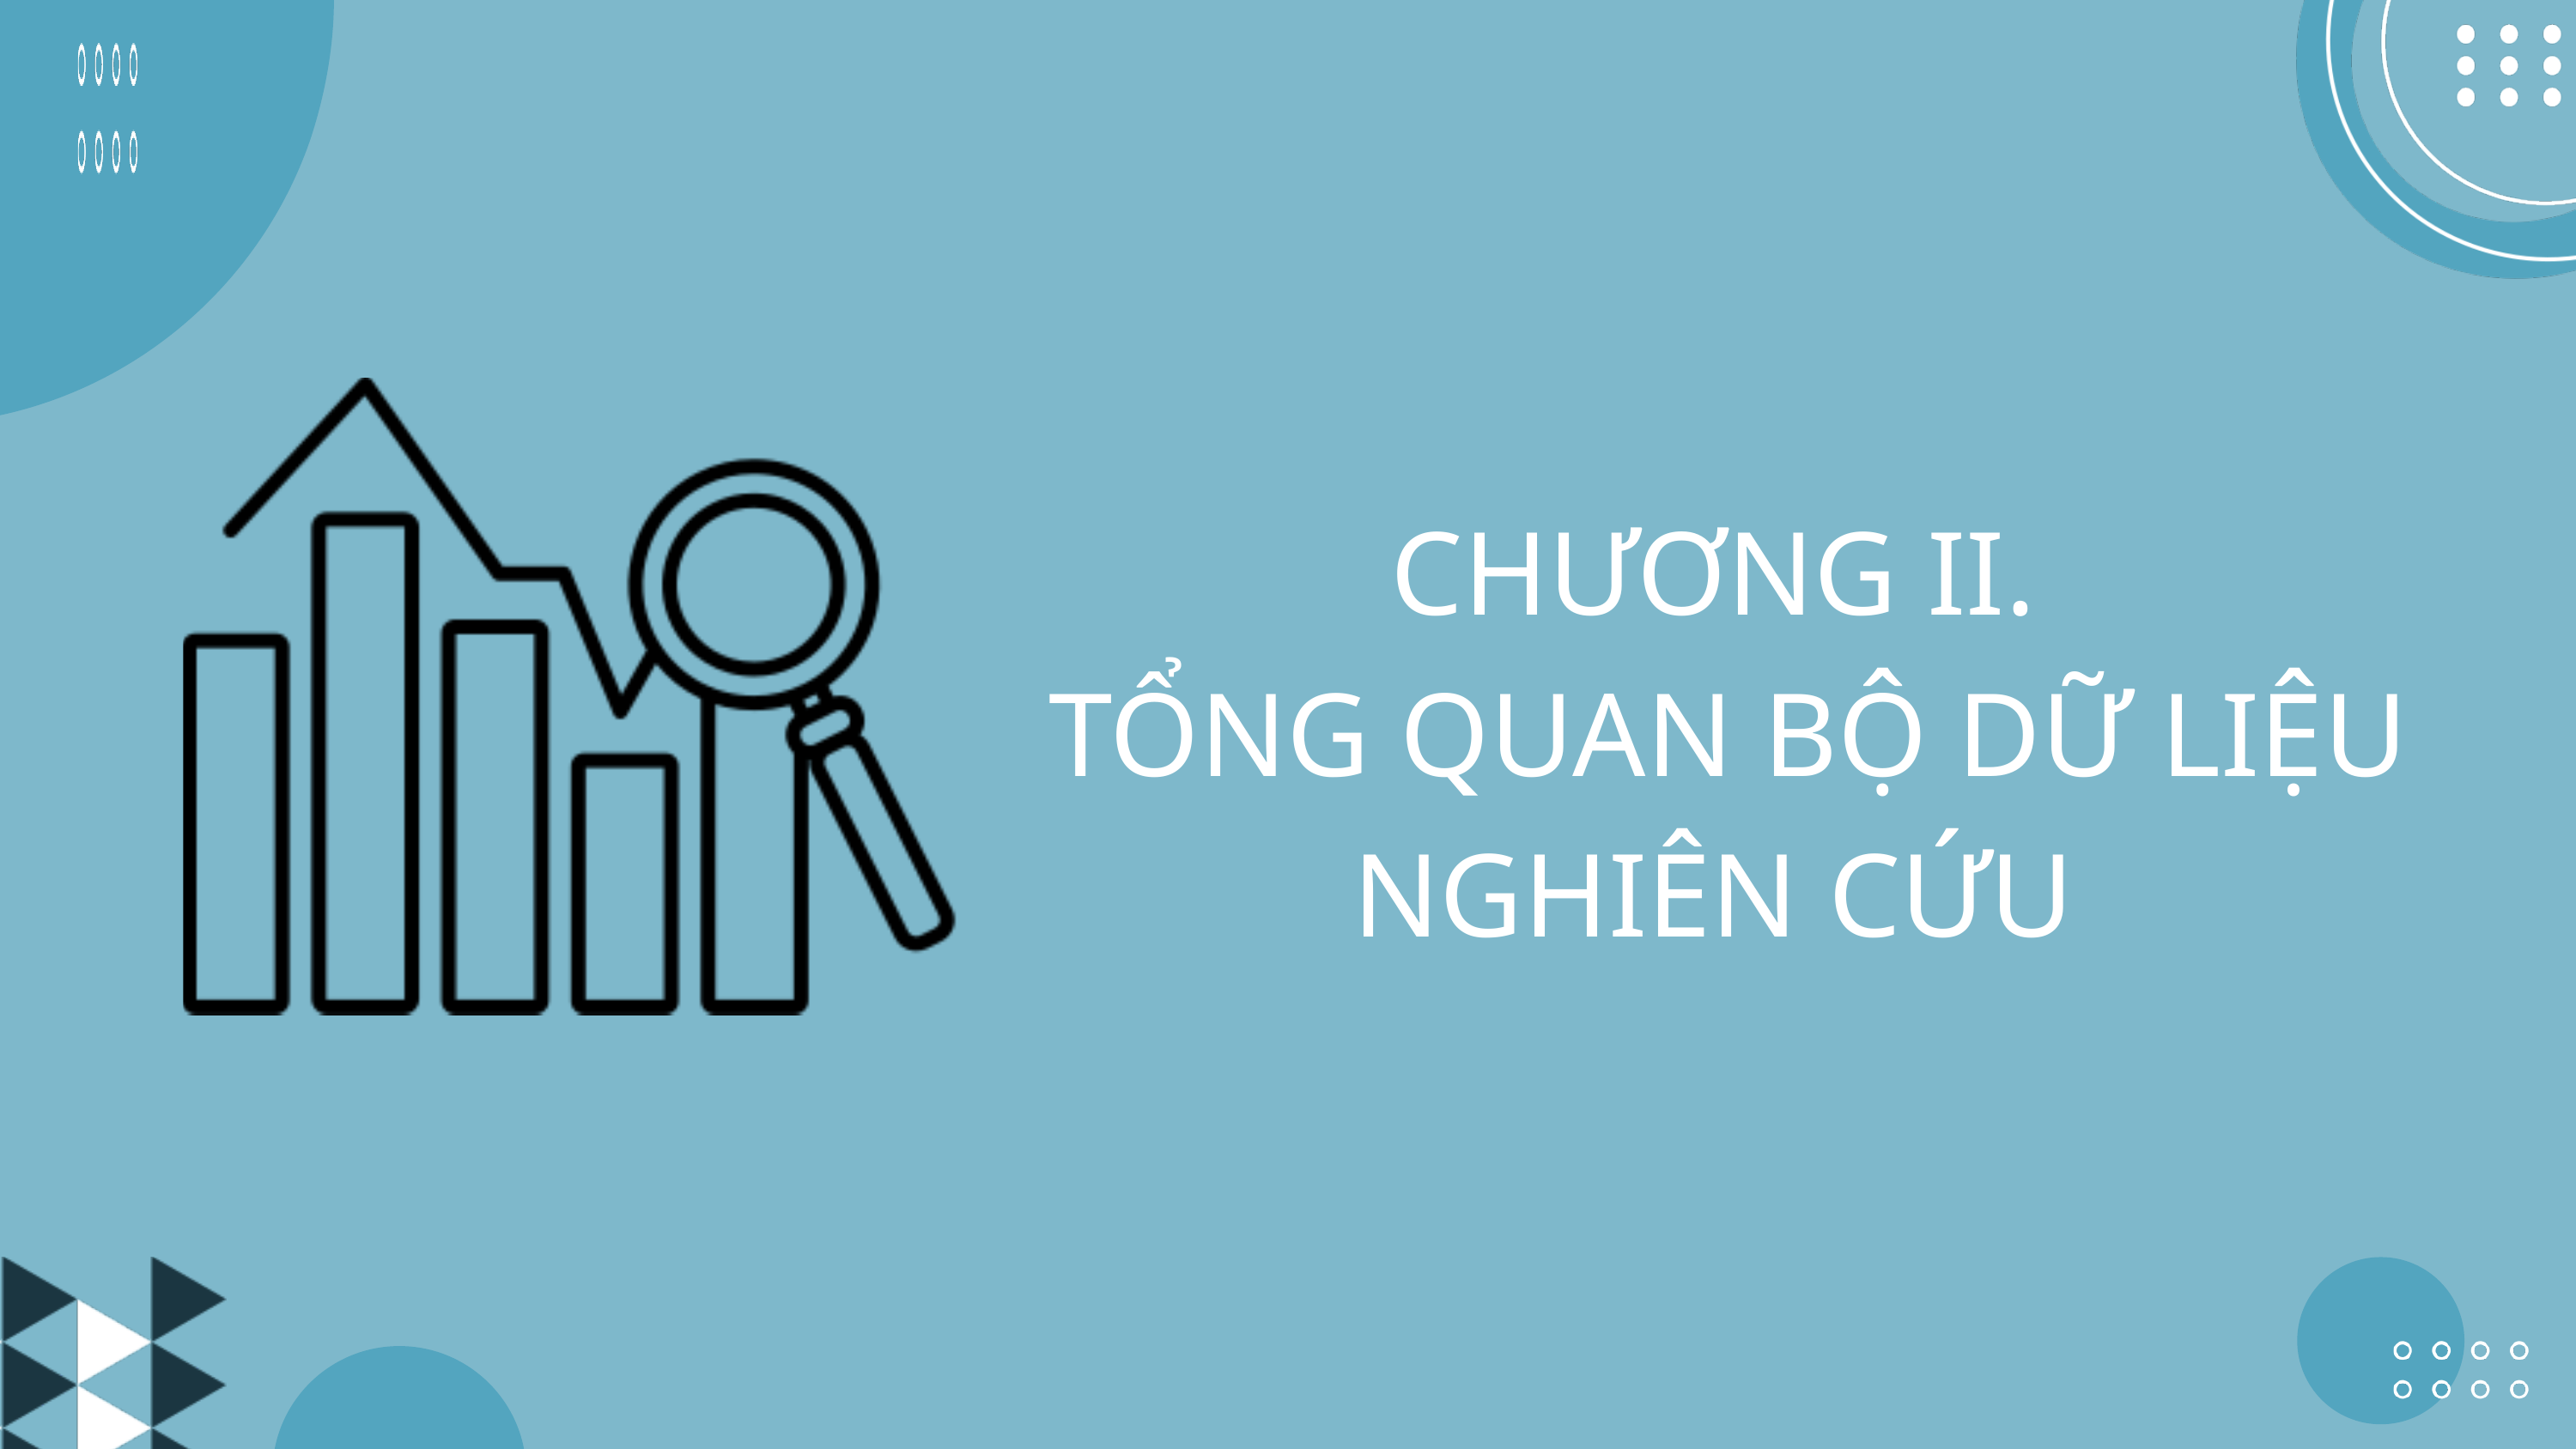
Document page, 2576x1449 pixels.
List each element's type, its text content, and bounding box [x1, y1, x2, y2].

text_box CHƯƠNG II. TỔNG QUAN BỘ DỮ LIỆU NGHIÊN CỨU [850, 477, 2576, 961]
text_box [271, 1345, 527, 1449]
text_box [0, 1257, 227, 1449]
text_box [2297, 1257, 2465, 1425]
text_box [2470, 1340, 2536, 1404]
text_box [2265, 0, 2576, 310]
text_box [183, 378, 959, 1016]
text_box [0, 0, 534, 226]
